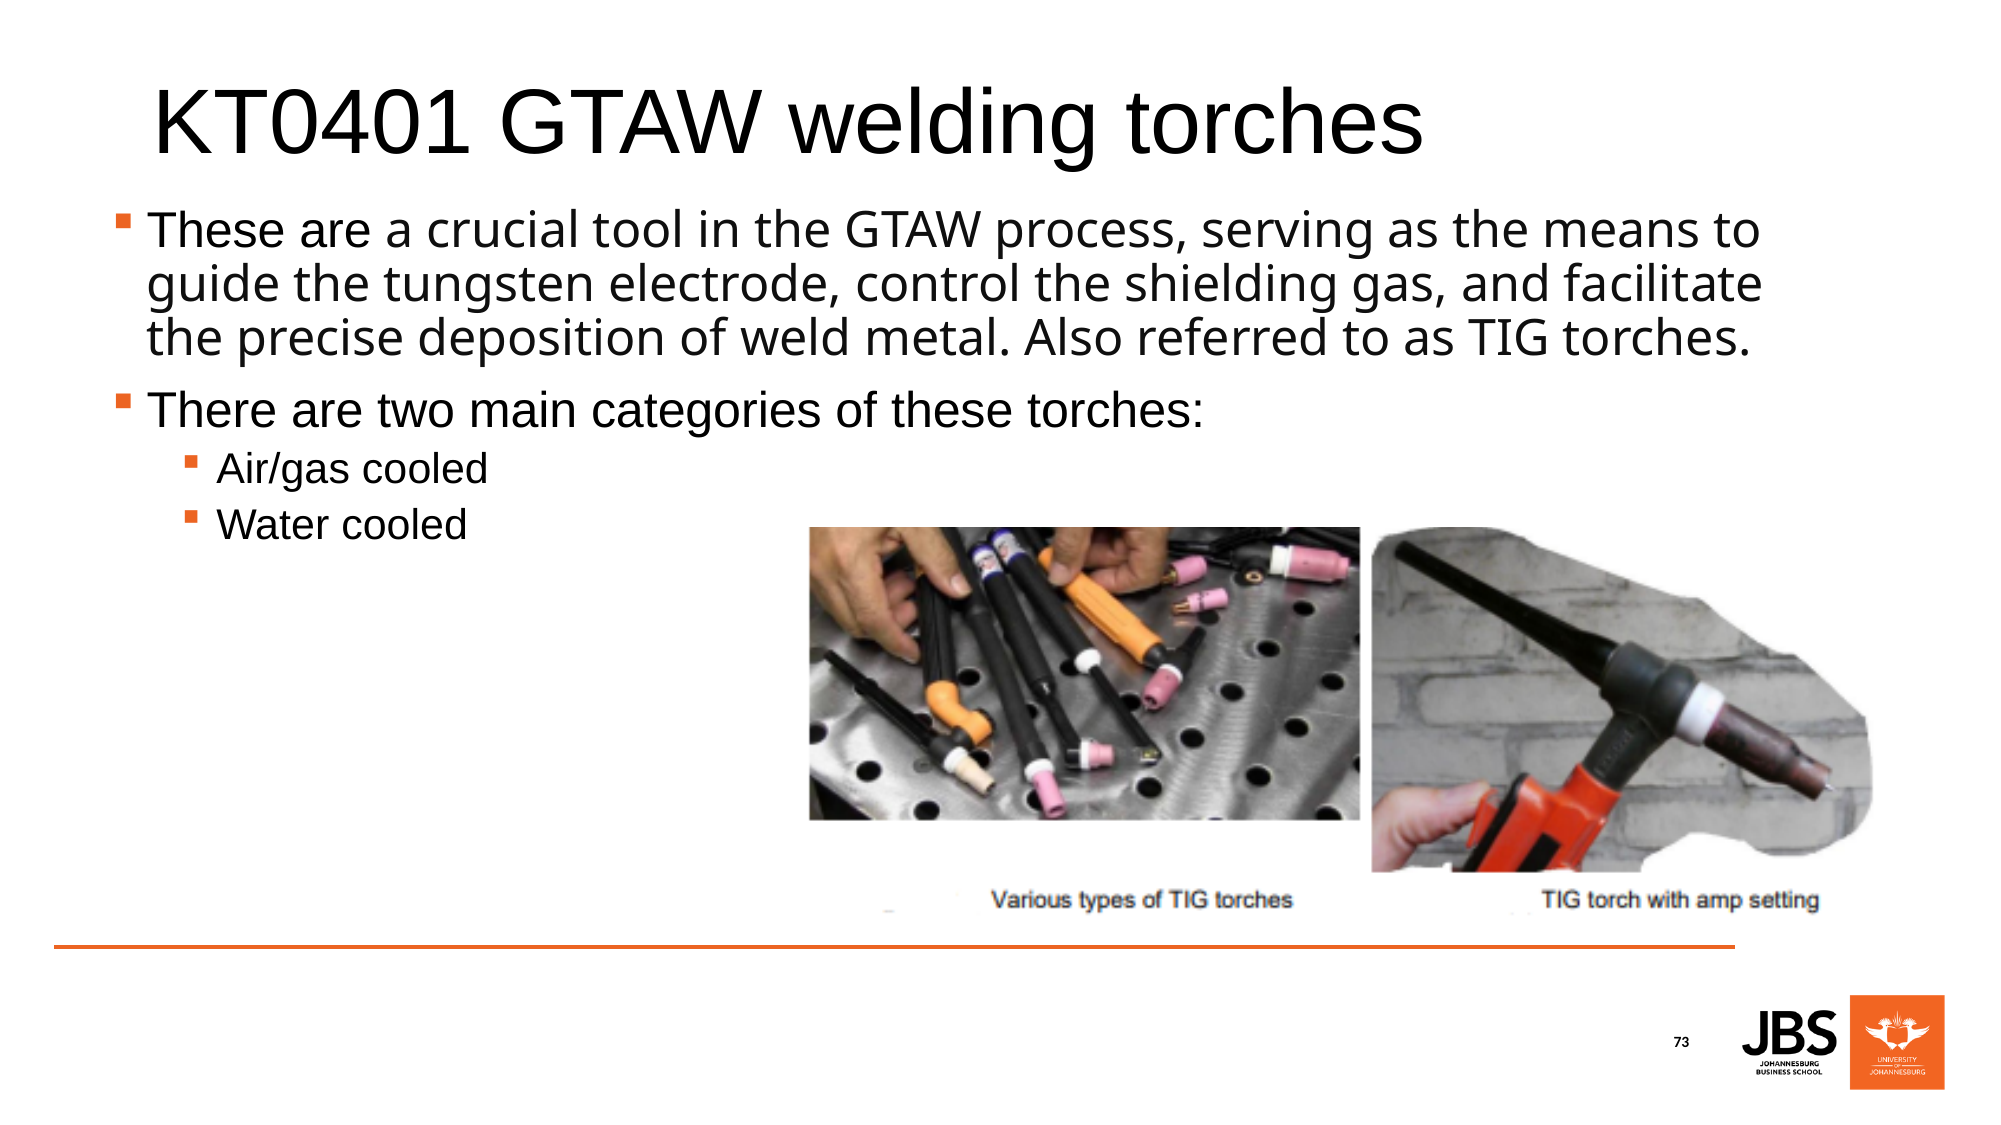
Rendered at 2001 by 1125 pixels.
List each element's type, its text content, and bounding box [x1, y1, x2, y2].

picture [1728, 981, 1958, 1103]
title KT0401 GTAW welding torches [137, 59, 1863, 189]
list These are a crucial tool in the GTAW process, serving as the means to guide the tungsten electrode, control the shielding gas, and facilitate the precise deposition of weld metal. Also referred to as TIG torches. There are two main categories of these torches: Air/gas cooled Water cooled [96, 196, 1822, 563]
picture [769, 527, 1904, 930]
